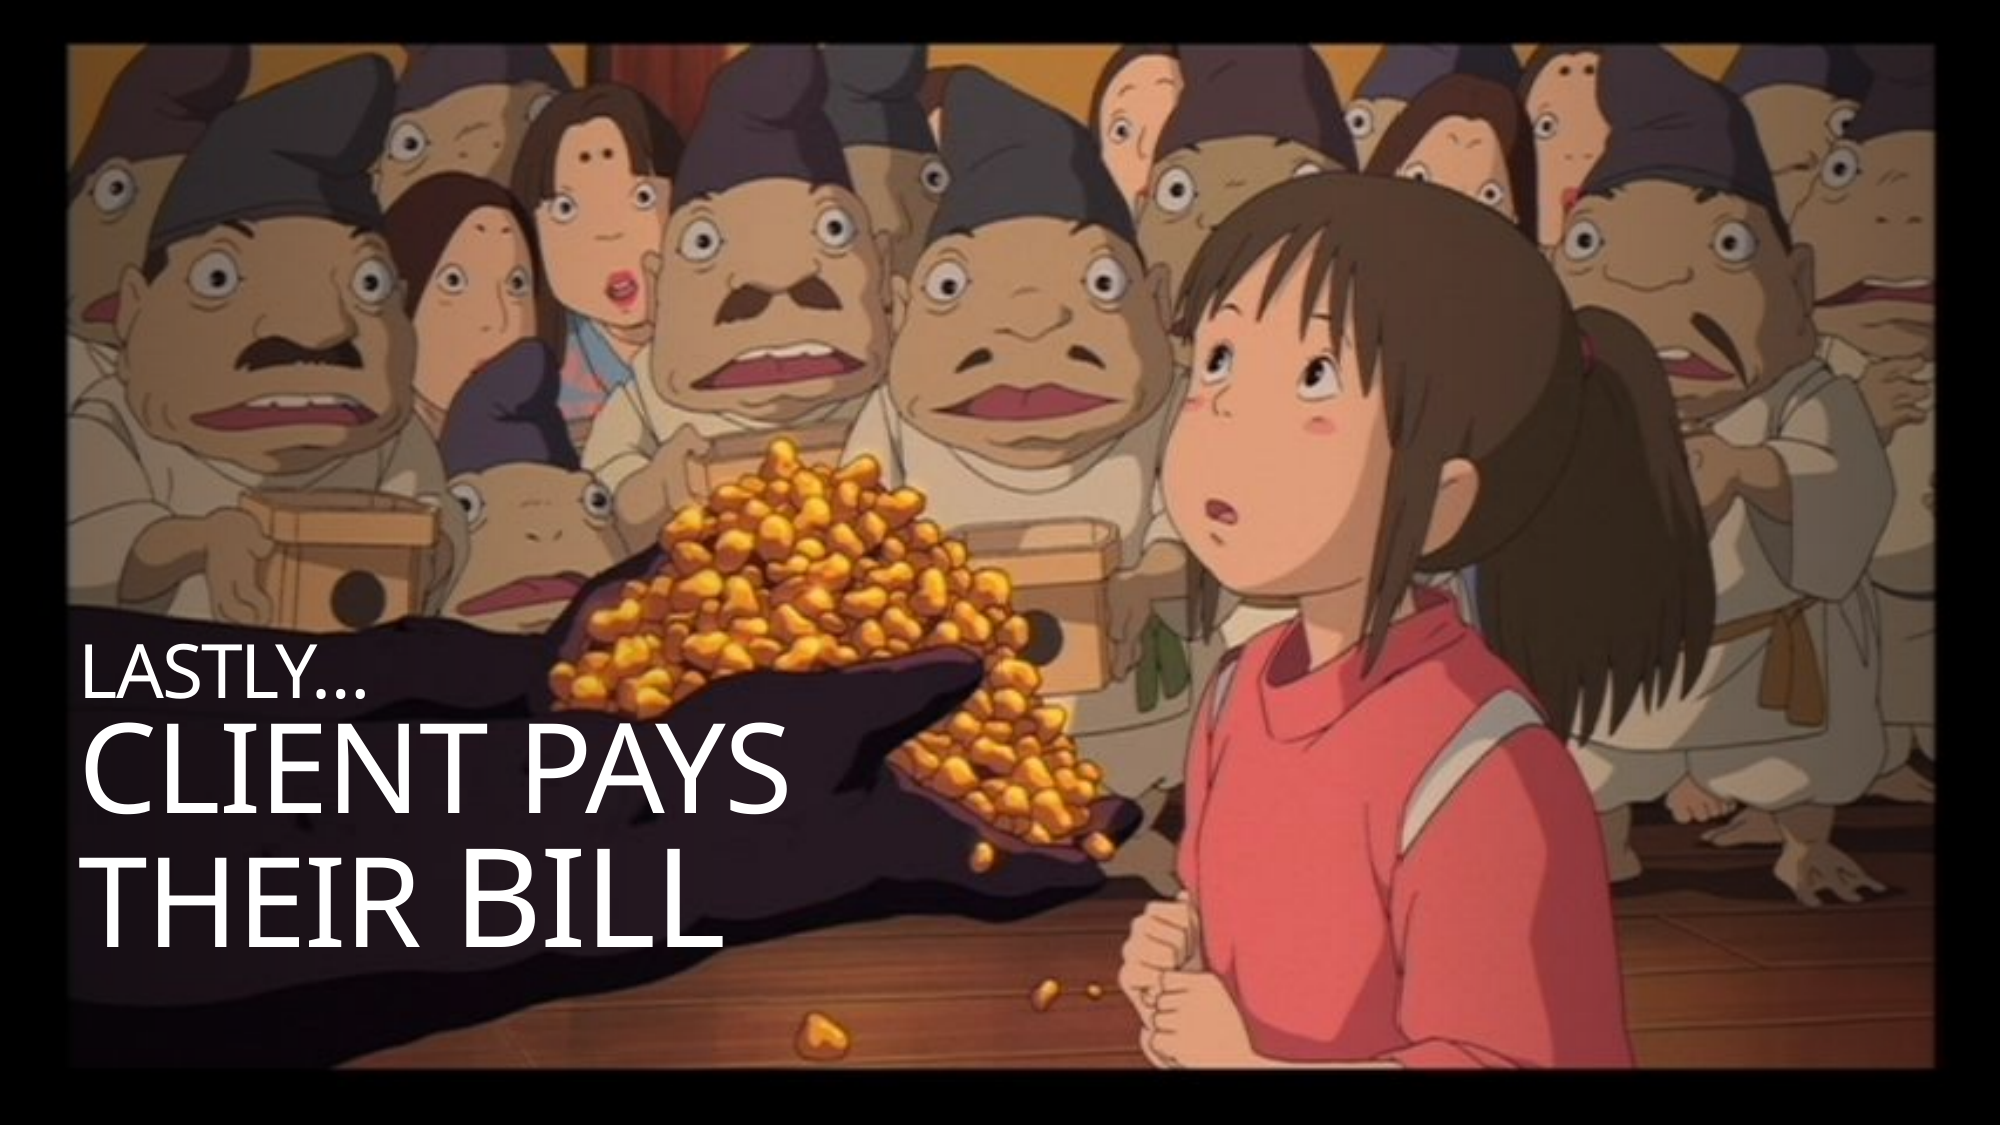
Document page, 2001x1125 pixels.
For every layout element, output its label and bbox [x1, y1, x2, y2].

list [0, 0, 2000, 1125]
